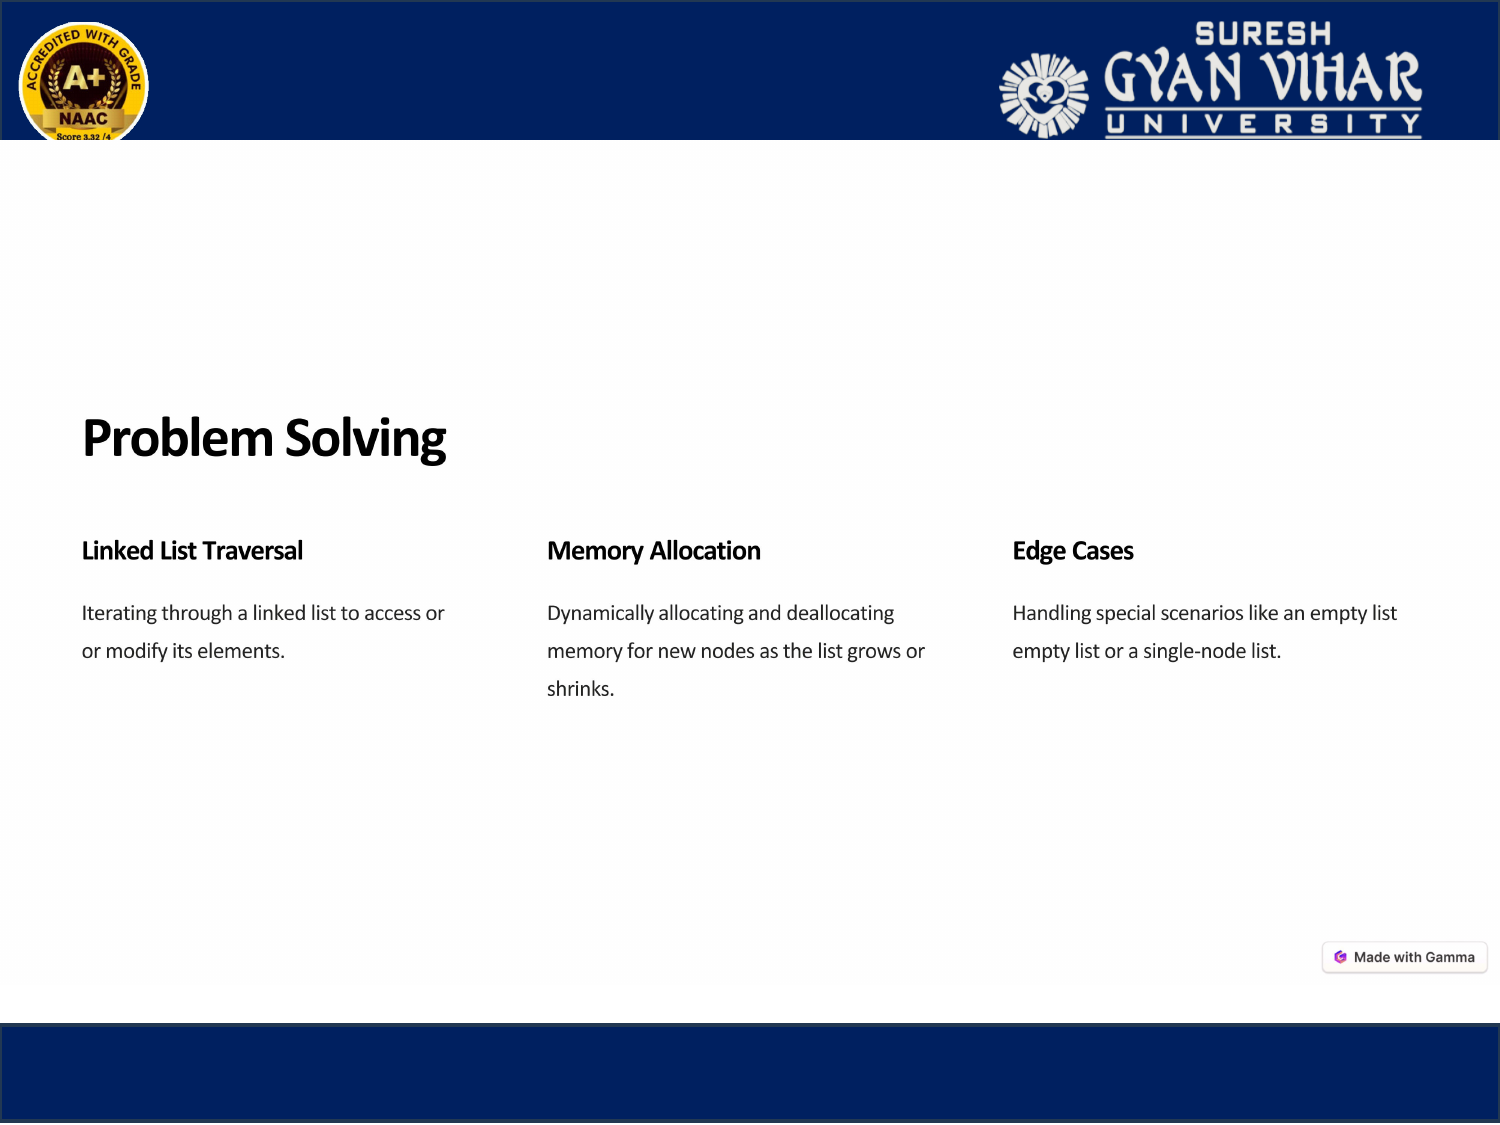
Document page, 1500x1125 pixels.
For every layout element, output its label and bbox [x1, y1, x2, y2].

picture [0, 22, 1500, 985]
